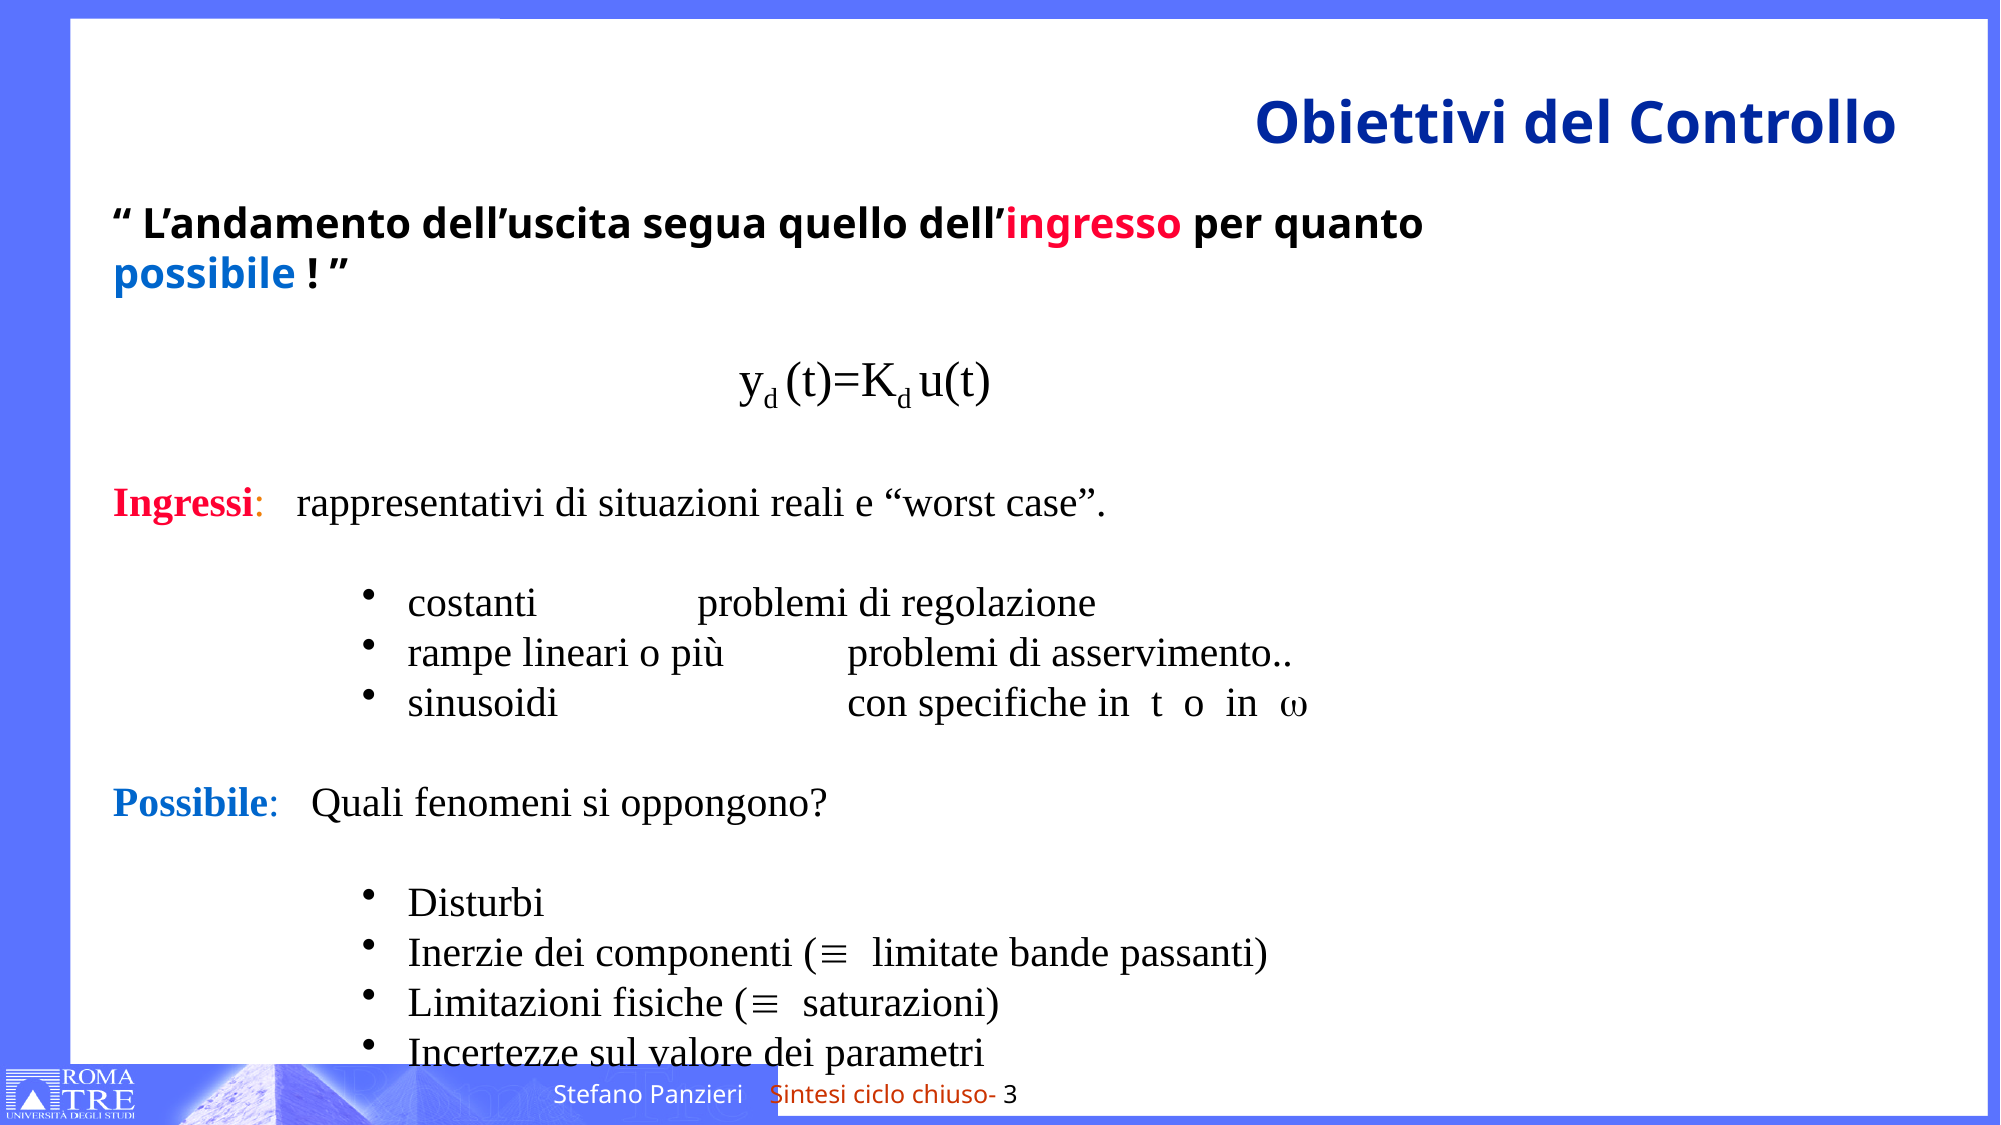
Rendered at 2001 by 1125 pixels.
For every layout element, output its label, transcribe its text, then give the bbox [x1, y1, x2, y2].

picture [0, 1064, 778, 1125]
text_box “ L’andamento dell’uscita segua quello dell’ingresso per quanto possibile ! ” yd (t)=Kd u(t) Ingressi: rappresentativi di situazioni reali e “worst case”. costanti problemi di regolazione rampe lineari o più problemi di asservimento.. sinusoidi con specifiche in t o in w Possibile: Quali fenomeni si oppongono? Disturbi Inerzie dei componenti (º limitate bande passanti) Limitazioni fisiche (º saturazioni) Incertezze sul valore dei parametri [82, 188, 1633, 1083]
title Obiettivi del Controllo [163, 67, 1908, 153]
